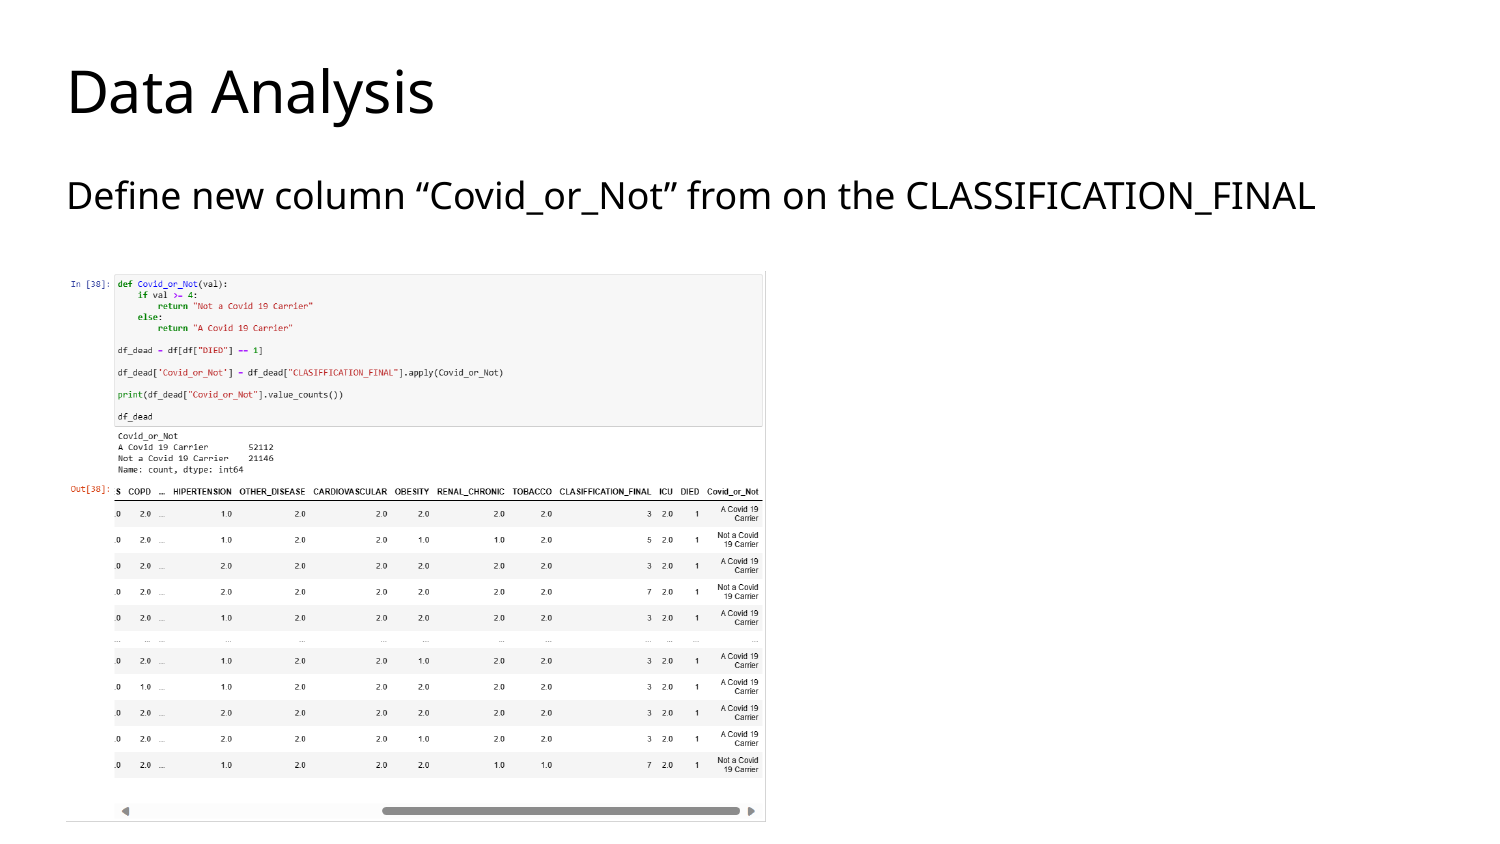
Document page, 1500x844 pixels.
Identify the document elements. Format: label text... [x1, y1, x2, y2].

picture [66, 271, 766, 823]
title Define new column “Covid_or_Not” from on the CLASSIFICATION_FINAL [51, 150, 1449, 245]
text_box Data Analysis [51, 47, 1449, 142]
